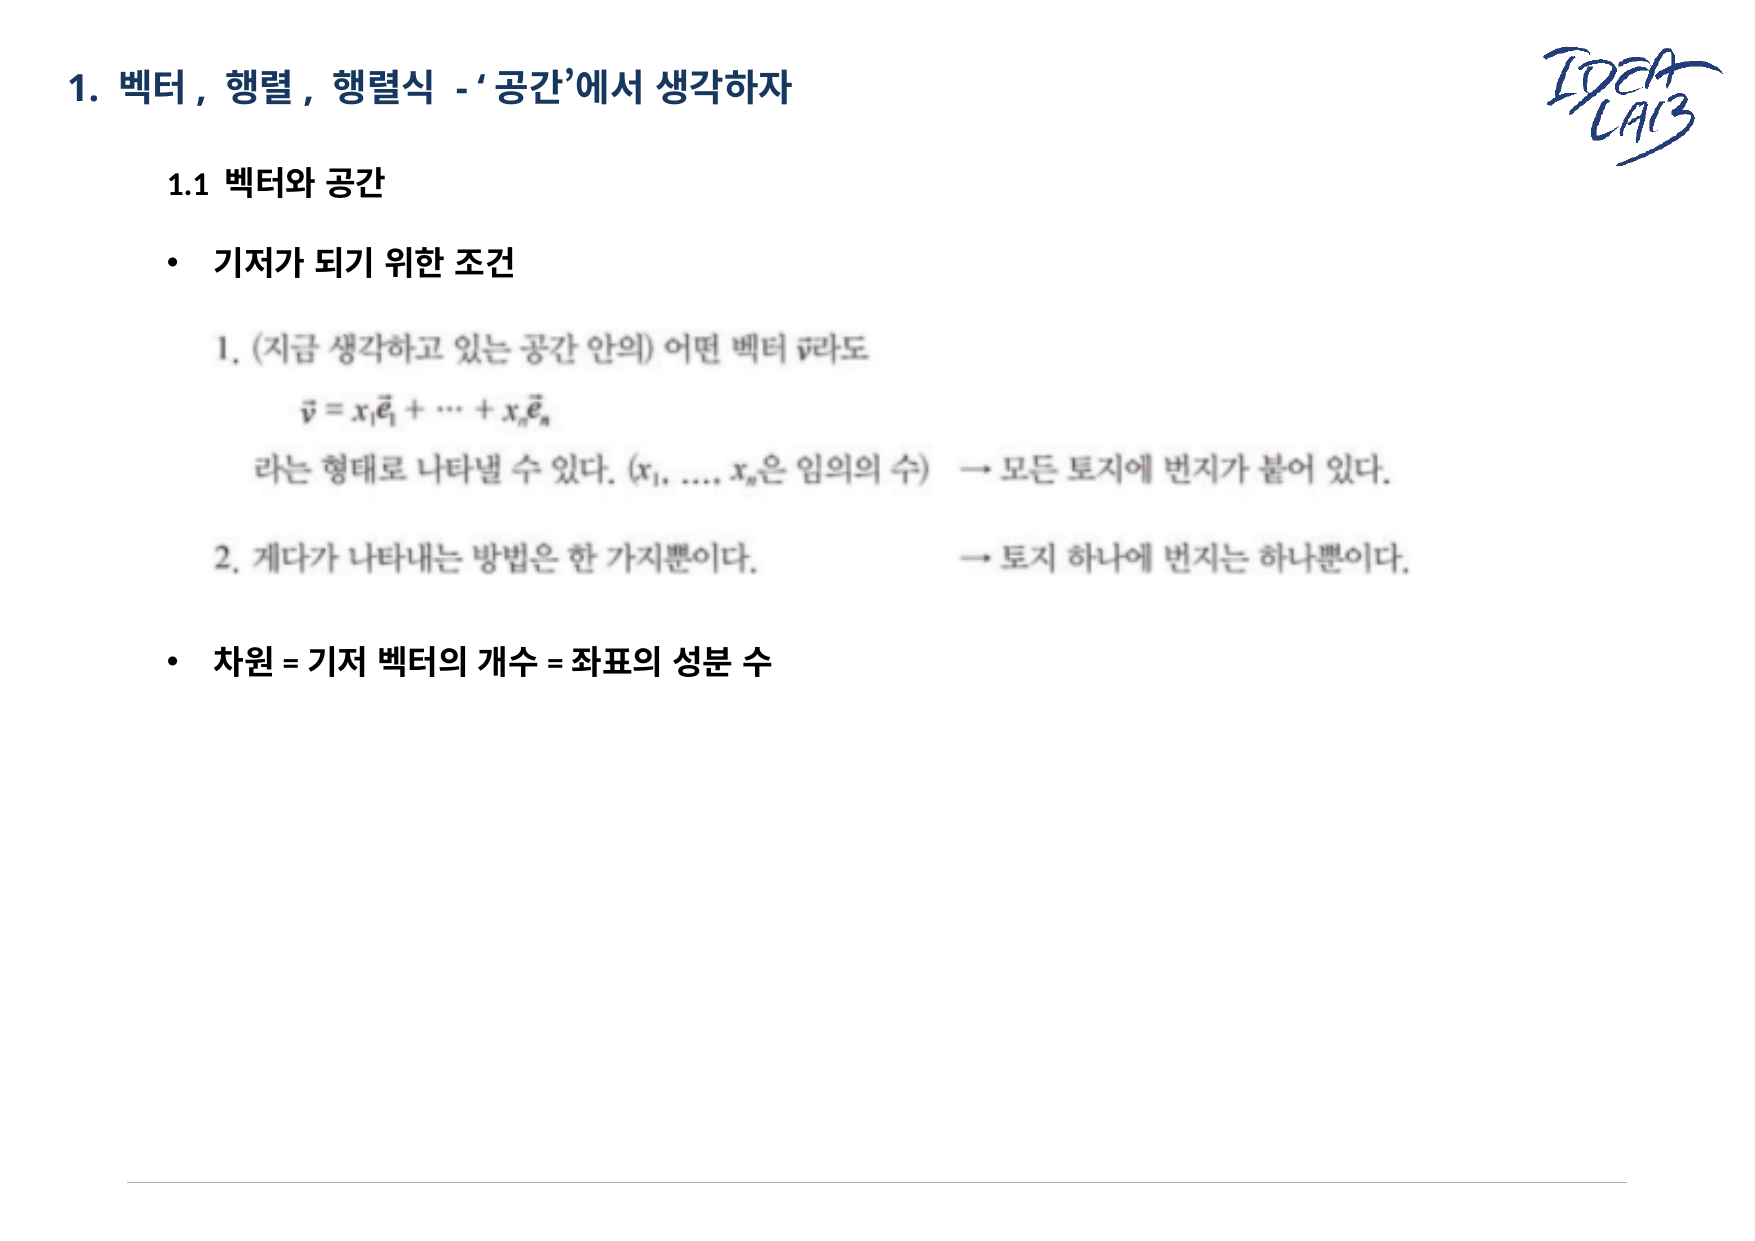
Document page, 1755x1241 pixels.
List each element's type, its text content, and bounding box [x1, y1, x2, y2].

text_box 1. 벡터, 행렬, 행렬식 - ‘공간’에서 생각하자 [52, 56, 1228, 117]
picture [201, 306, 1432, 604]
picture [1539, 39, 1725, 171]
text_box 1.1 벡터와 공간 기저가 되기 위한 조건 차원=기저 벡터의 개수=좌표의 성분 수 [152, 155, 1578, 1088]
